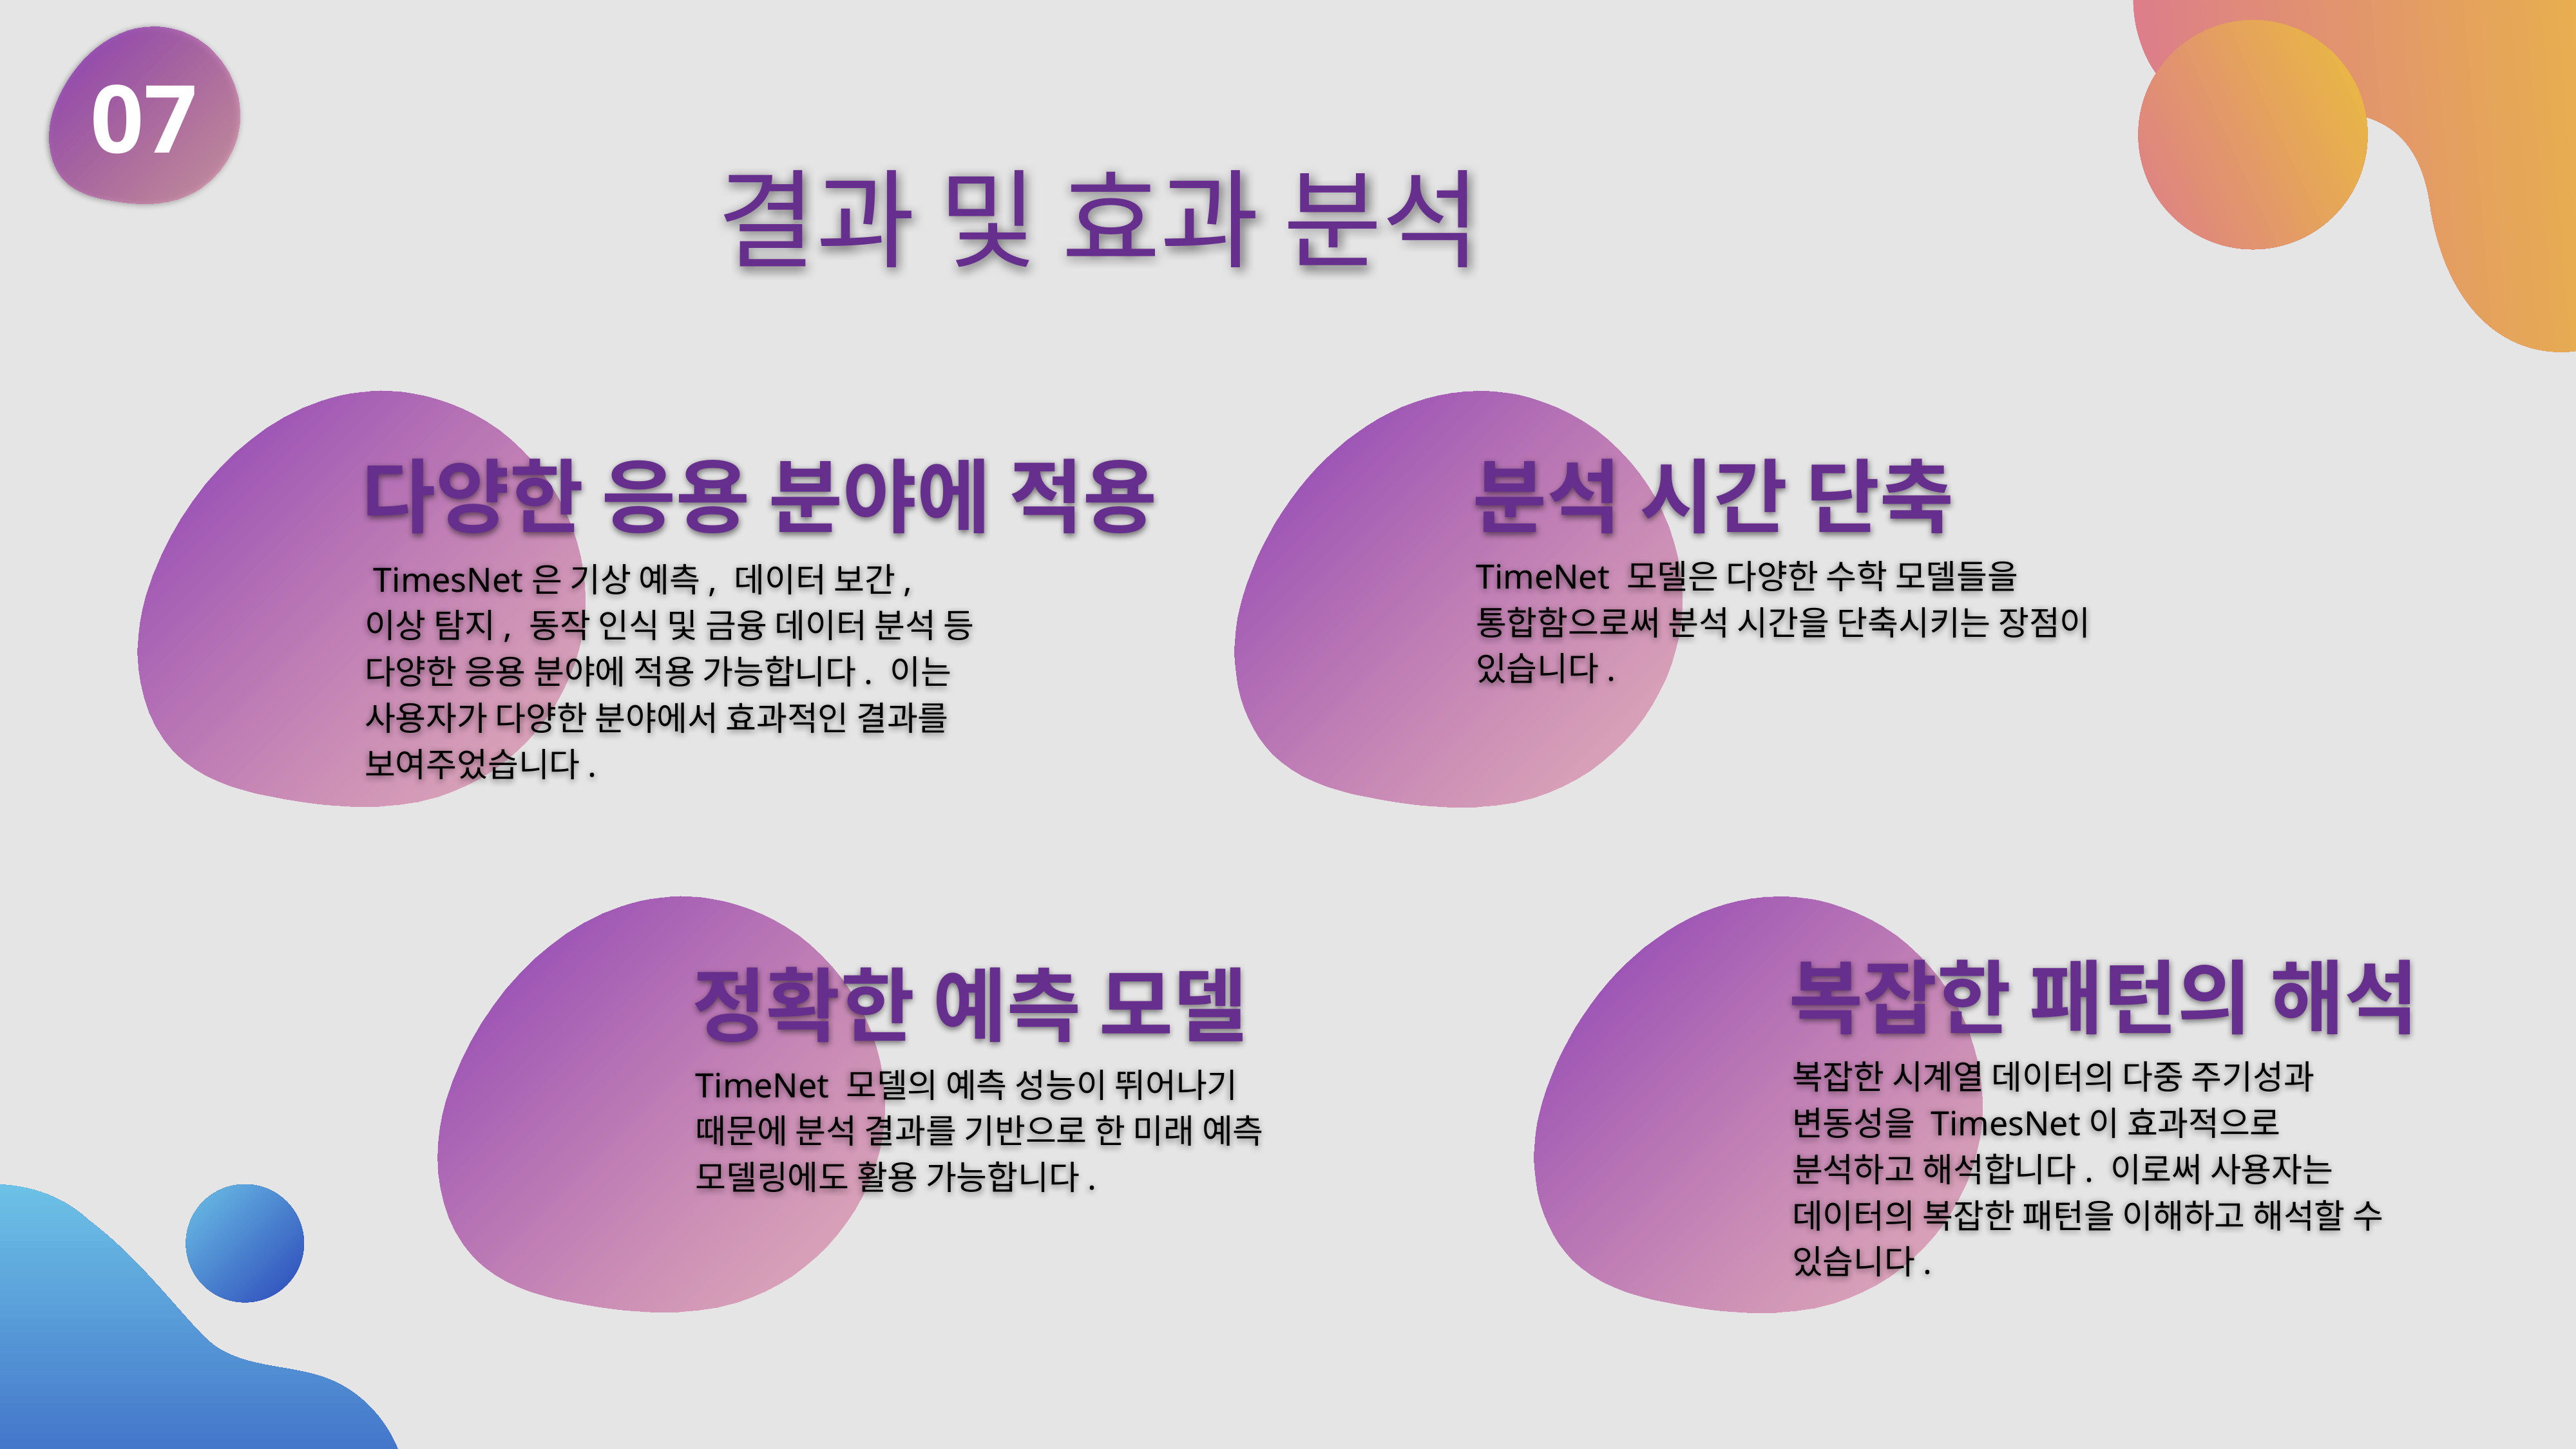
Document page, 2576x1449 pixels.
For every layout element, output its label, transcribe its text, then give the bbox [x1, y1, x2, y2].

text_box [0, 1184, 398, 1449]
text_box TimesNet은 기상 예측, 데이터 보간, 이상 탐지, 동작 인식 및 금융 데이터 분석 등 다양한 응용 분야에 적용 가능합니다. 이는 사용자가 다양한 분야에서 효과적인 결과를 보여주었습니다. [355, 554, 993, 863]
text_box [186, 1184, 304, 1303]
text_box [1534, 896, 1901, 1313]
text_box [48, 117, 52, 158]
text_box [90, 26, 215, 53]
text_box 07 [52, 53, 236, 176]
text_box 복잡한 패턴의 해석 [1779, 942, 2551, 1048]
text_box [437, 896, 813, 1312]
text_box [137, 390, 510, 807]
text_box 복잡한 시계열 데이터의 다중 주기성과 변동성을 TimesNet이 효과적으로 분석하고 해석합니다. 이로써 사용자는 데이터의 복잡한 패턴을 이해하고 해석할 수 있습니다. [1782, 1055, 2421, 1361]
text_box 결과 및 효과 분석 [61, 147, 2097, 286]
text_box 정확한 예측 모델 [682, 950, 1321, 1057]
text_box TimeNet 모델은 다양한 수학 모델들을 통합함으로써 분석 시간을 단축시키는 장점이 있습니다. [1466, 552, 2104, 768]
text_box [1234, 390, 1607, 808]
text_box [61, 176, 215, 204]
text_box 분석 시간 단축 [1463, 441, 2101, 548]
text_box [2101, 0, 2576, 440]
text_box TimeNet 모델의 예측 성능이 뛰어나기 때문에 분석 결과를 기반으로 한 미래 예측 모델링에도 활용 가능합니다. [685, 1060, 1324, 1314]
text_box [236, 92, 240, 138]
text_box 다양한 응용 분야에 적용 [352, 441, 1234, 548]
